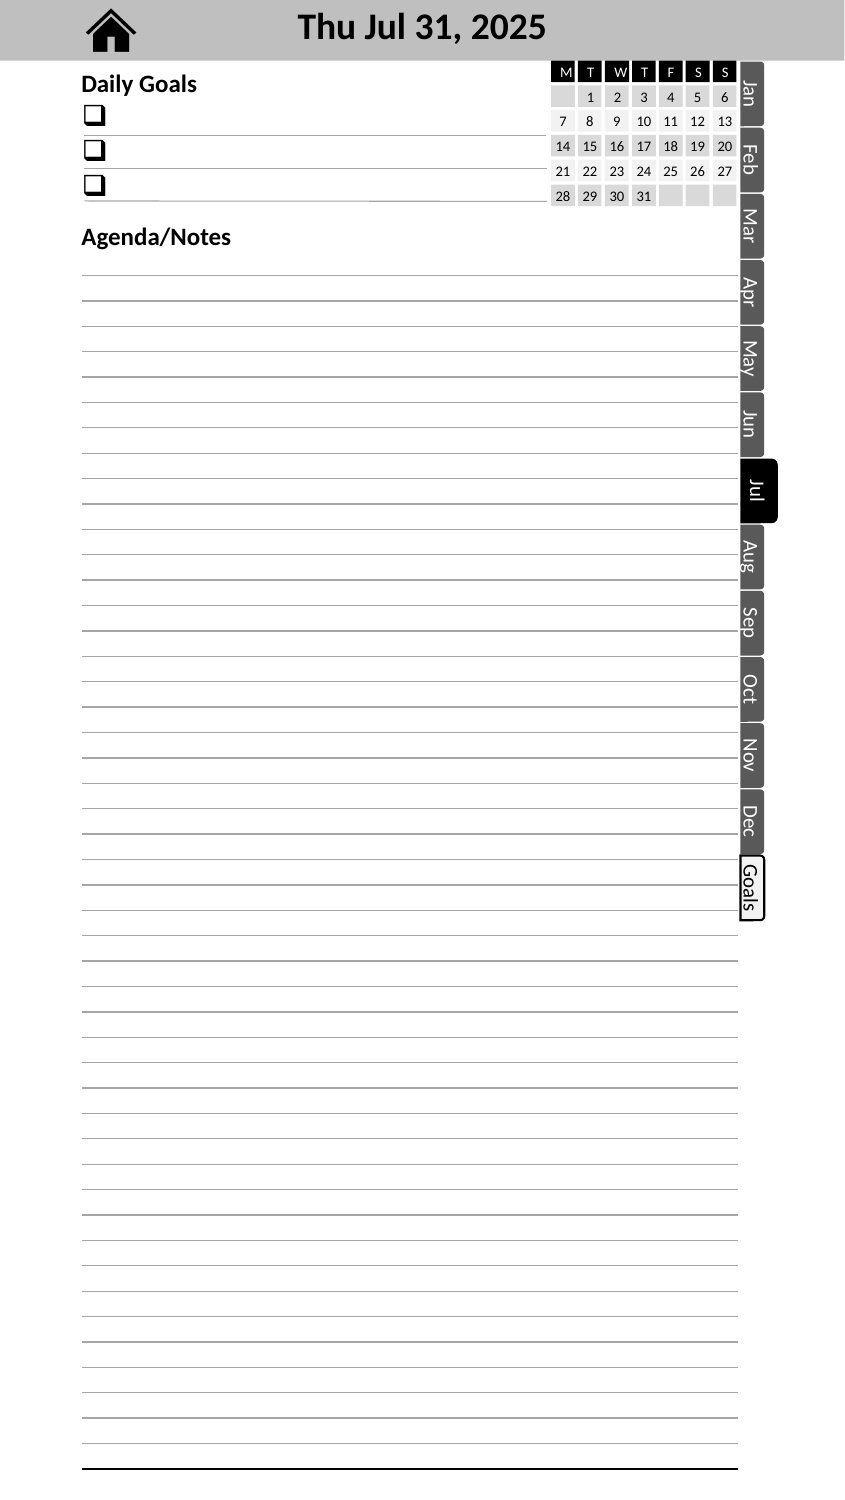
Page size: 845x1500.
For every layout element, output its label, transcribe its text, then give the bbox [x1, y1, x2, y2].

picture [82, 1, 140, 59]
list Thu Jul 31, 2025 [190, 0, 655, 61]
